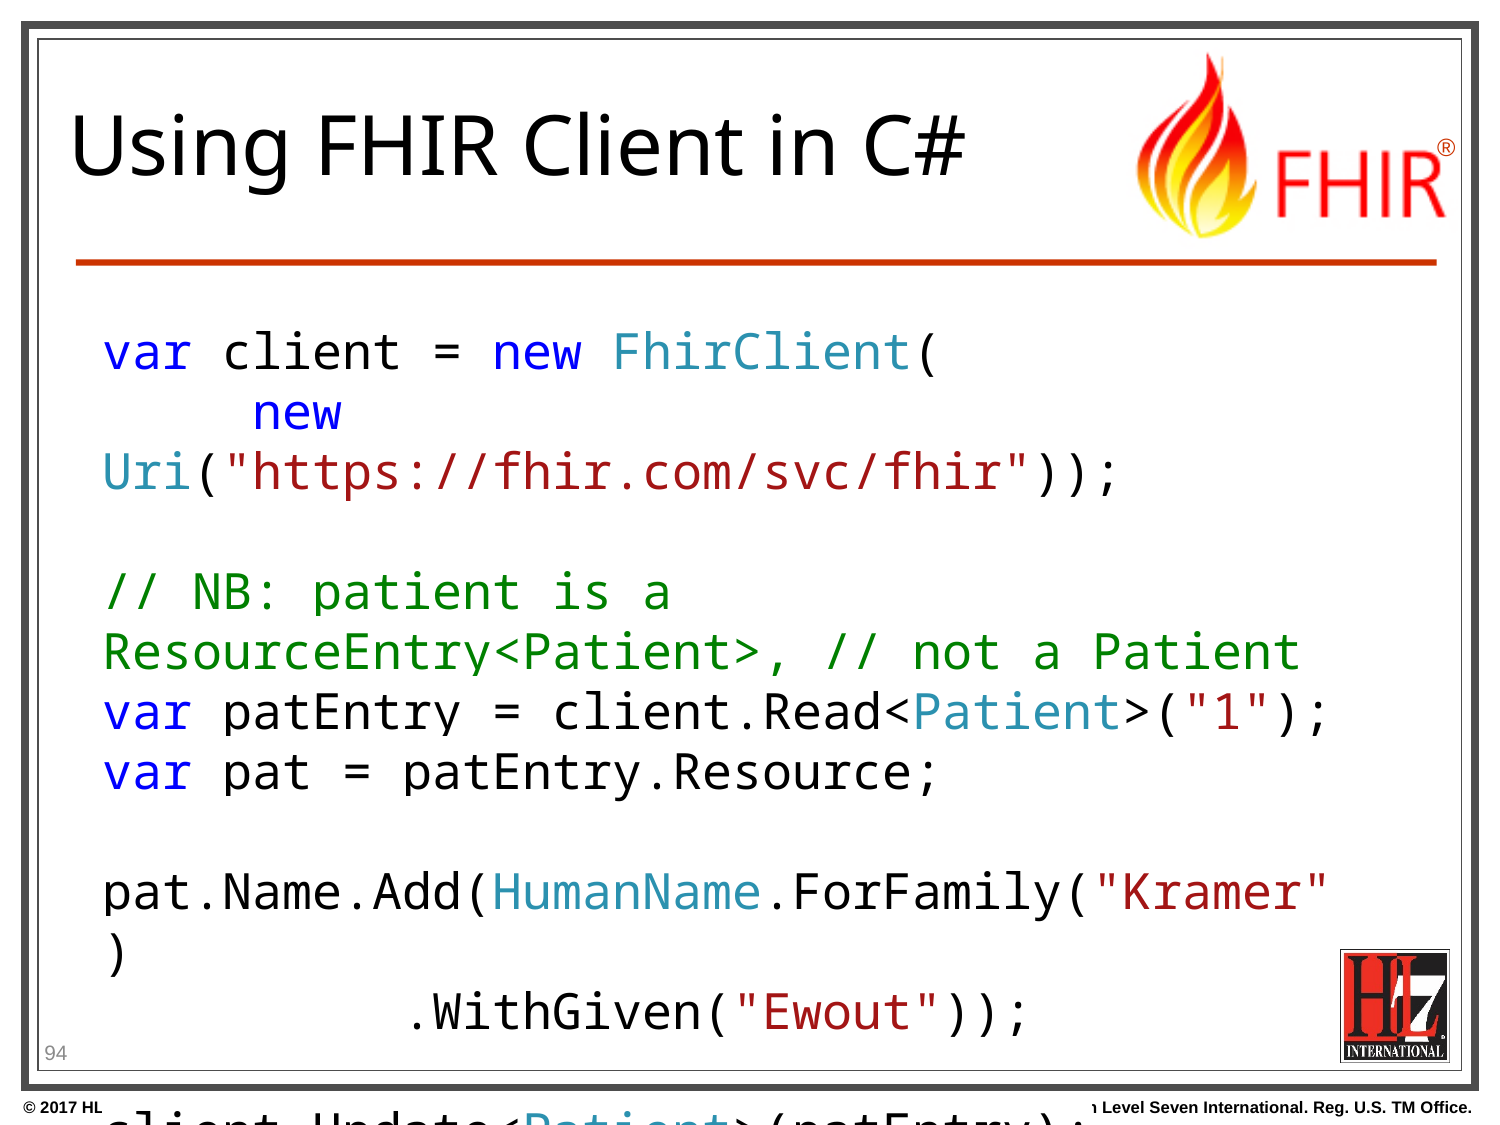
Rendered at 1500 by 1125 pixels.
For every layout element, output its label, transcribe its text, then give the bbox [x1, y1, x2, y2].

picture [1363, 949, 1450, 1063]
picture [1124, 42, 1458, 249]
text_box var client = new FhirClient( new Uri("https://fhir.com/svc/fhir")); // NB: patient is a ResourceEntry<Patient>, // not a Patient var patEntry = client.Read<Patient>("1"); var pat = patEntry.Resource; pat.Name.Add(HumanName.ForFamily("Kramer") .WithGiven("Ewout")); client.Update<Patient>(patEntry); [87, 312, 1363, 1125]
slide_number 94 [29, 1034, 87, 1071]
title Using FHIR Client in C# [53, 54, 1128, 249]
